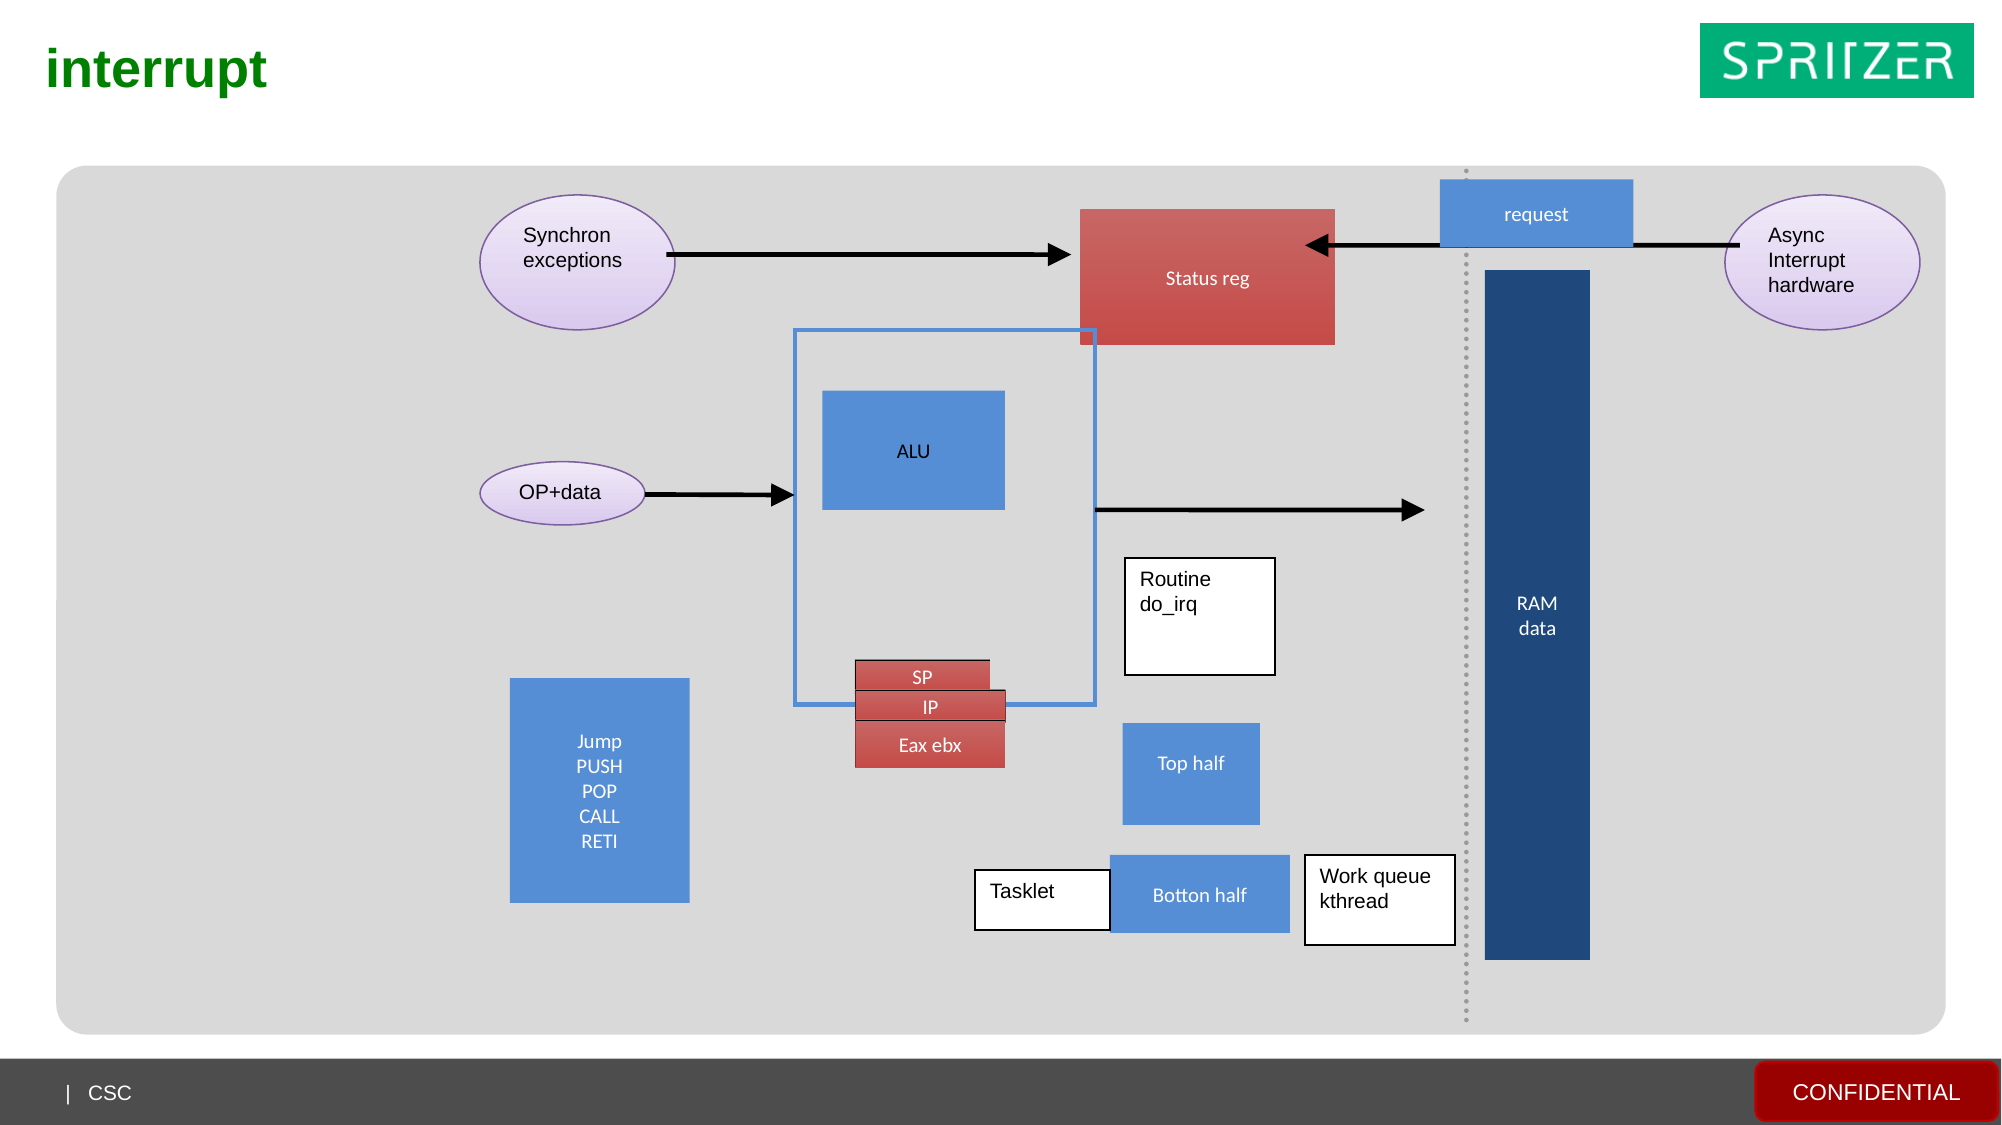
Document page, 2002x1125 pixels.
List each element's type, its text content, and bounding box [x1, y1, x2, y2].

text_box OP+data [480, 461, 646, 525]
text_box Routine do_irq [1125, 558, 1275, 675]
text_box IP [855, 689, 1006, 723]
text_box [1305, 235, 1439, 256]
text_box Top half [1122, 723, 1260, 825]
text_box interrupt [45, 27, 1954, 99]
text_box [666, 244, 1072, 265]
text_box Synchron exceptions [479, 194, 675, 330]
text_box [1094, 499, 1425, 521]
text_box SP [854, 659, 990, 694]
text_box Work queue kthread [1304, 854, 1455, 945]
text_box Jump PUSH POP CALL RETI [509, 678, 690, 903]
text_box Status reg [1080, 209, 1335, 345]
text_box Tasklet [975, 869, 1110, 930]
picture [1700, 23, 1974, 98]
text_box RAM data [1484, 270, 1590, 960]
text_box Eax ebx [855, 719, 1005, 768]
text_box Async Interrupt hardware [1724, 194, 1920, 330]
text_box [644, 484, 795, 506]
text_box Botton half [1109, 854, 1290, 933]
text_box ALU [822, 390, 1005, 510]
text_box request [1439, 179, 1634, 247]
text_box [794, 329, 1095, 705]
